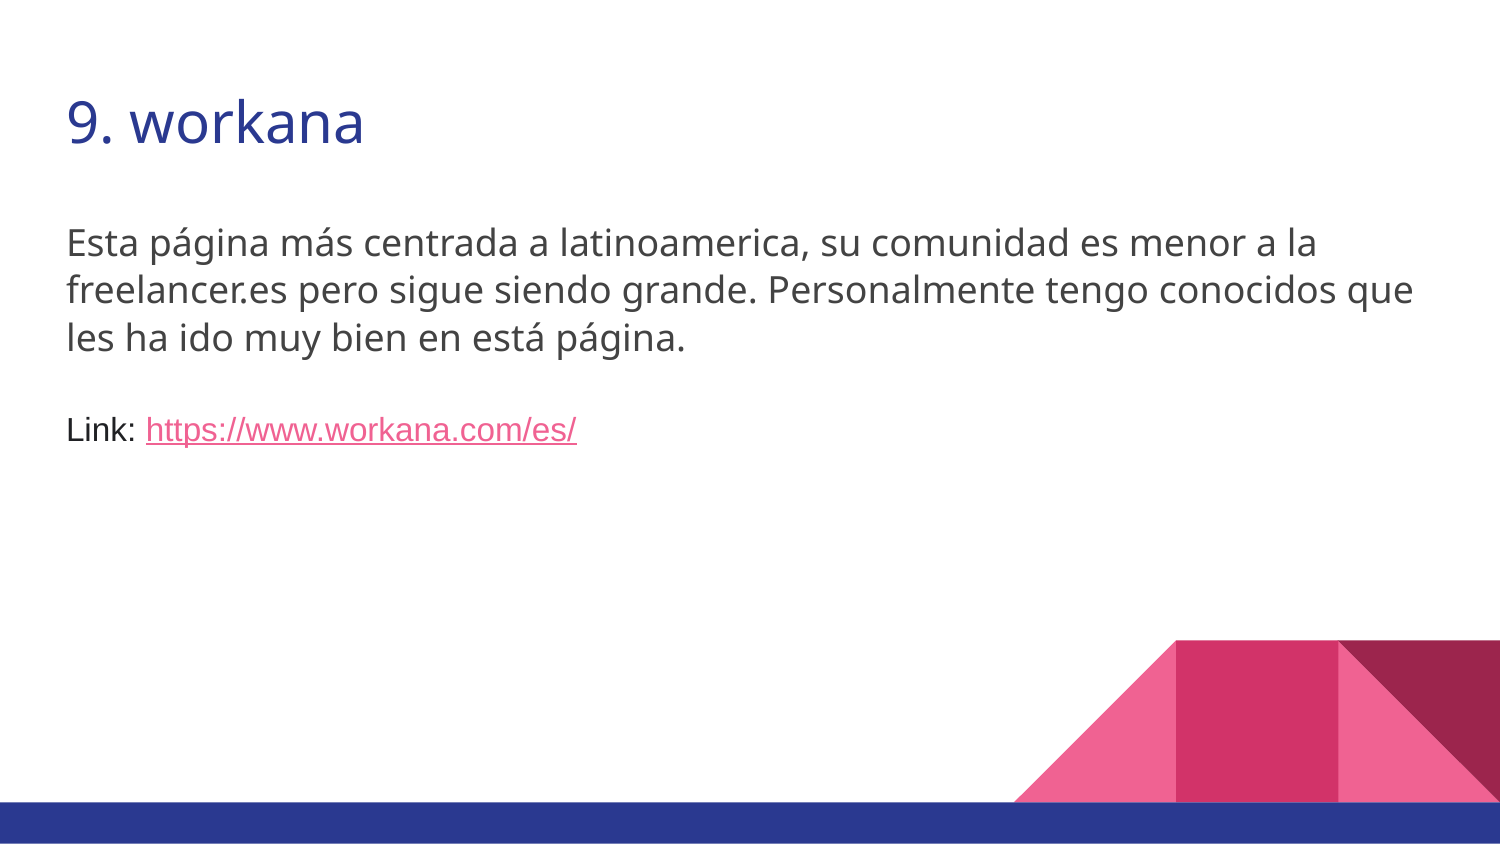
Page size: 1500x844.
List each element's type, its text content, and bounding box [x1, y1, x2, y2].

list Esta página más centrada a latinoamerica, su comunidad es menor a la freelancer.es pero sigue siendo grande. Personalmente tengo conocidos que les ha ido muy bien en está página. Link: https://www.workana.com/es/ [51, 201, 1449, 782]
title 9. workana [51, 70, 1449, 171]
